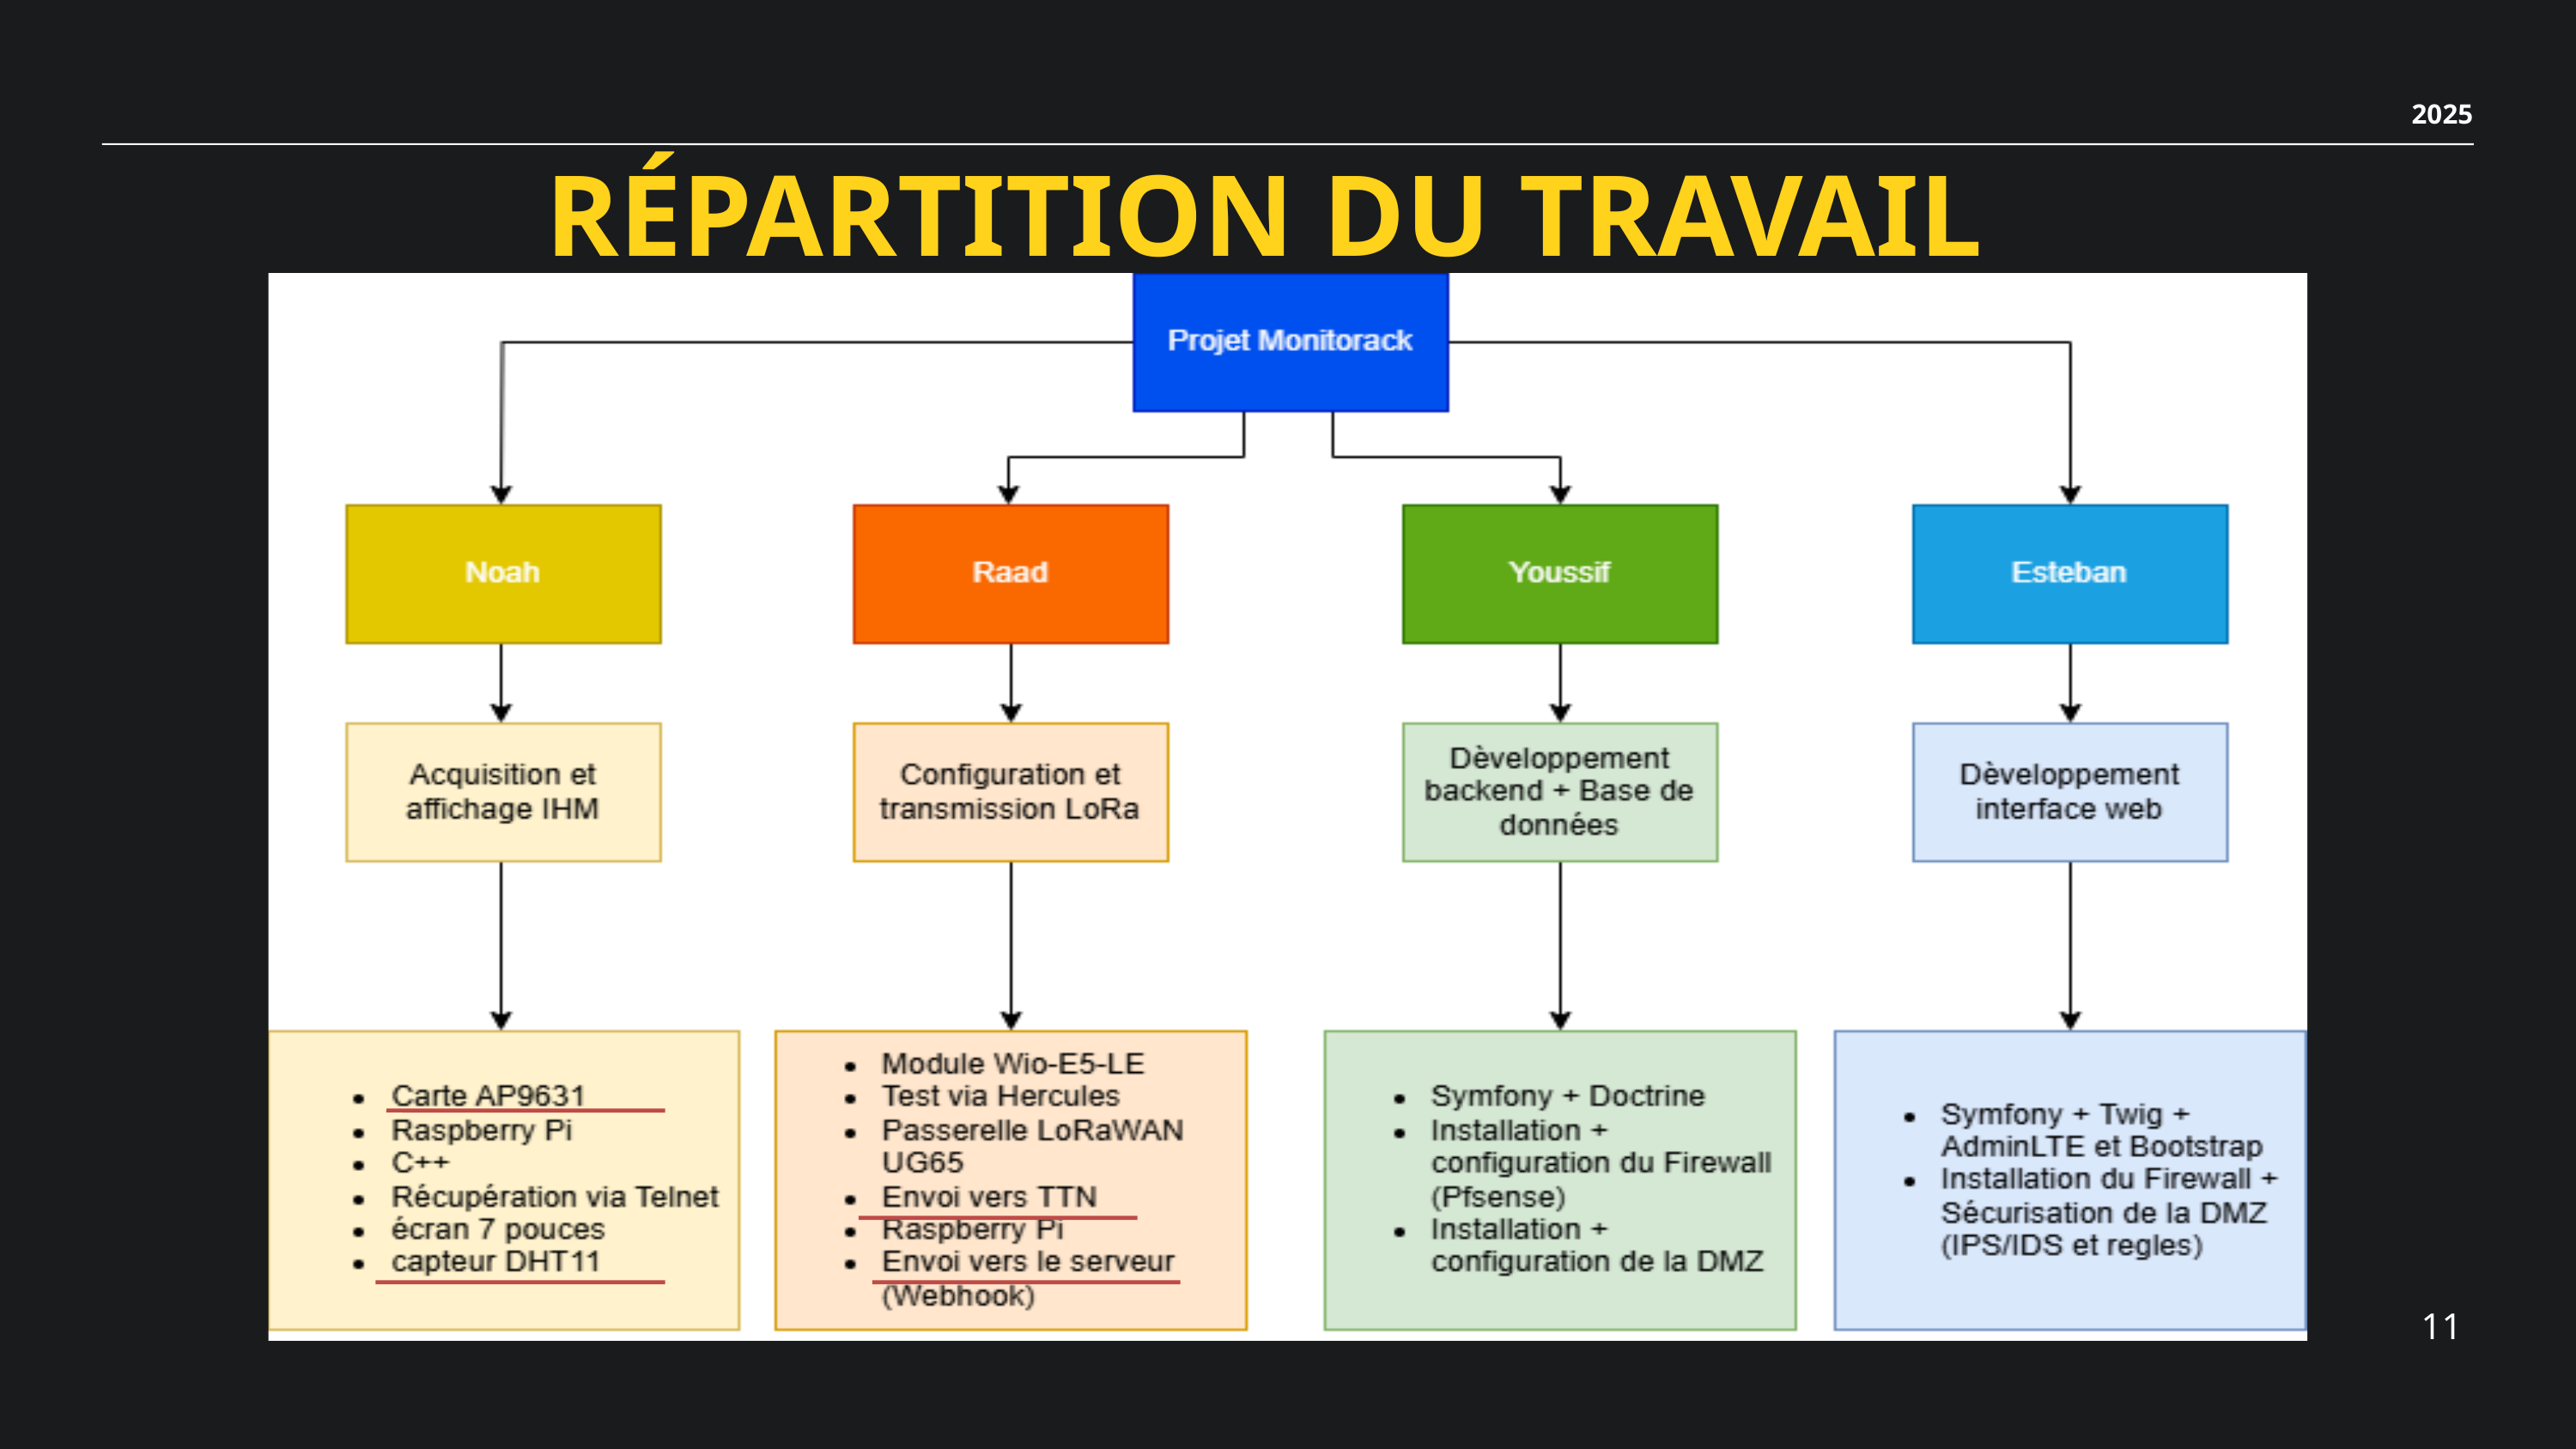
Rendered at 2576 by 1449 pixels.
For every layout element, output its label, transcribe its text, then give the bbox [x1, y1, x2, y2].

text_box [268, 279, 2308, 1341]
text_box 11 [2421, 1296, 2463, 1348]
text_box RÉPARTITION DU TRAVAIL [195, 145, 2335, 279]
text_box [101, 103, 2475, 145]
